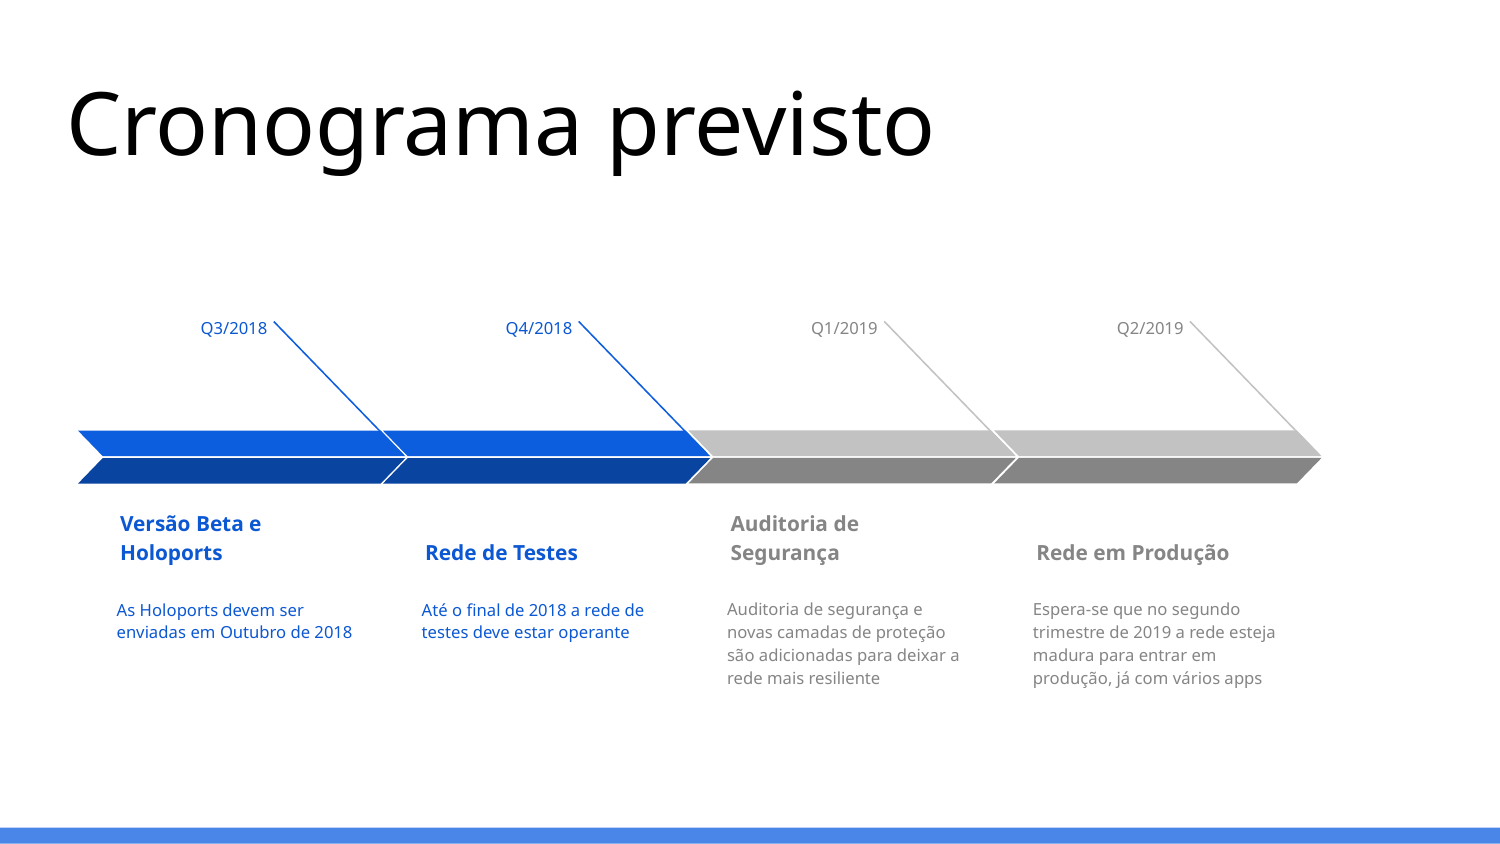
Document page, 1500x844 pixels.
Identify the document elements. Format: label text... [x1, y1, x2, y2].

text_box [77, 299, 381, 714]
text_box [993, 299, 1322, 714]
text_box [382, 299, 687, 714]
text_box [688, 299, 992, 714]
title Cronograma previsto [51, 51, 1449, 189]
